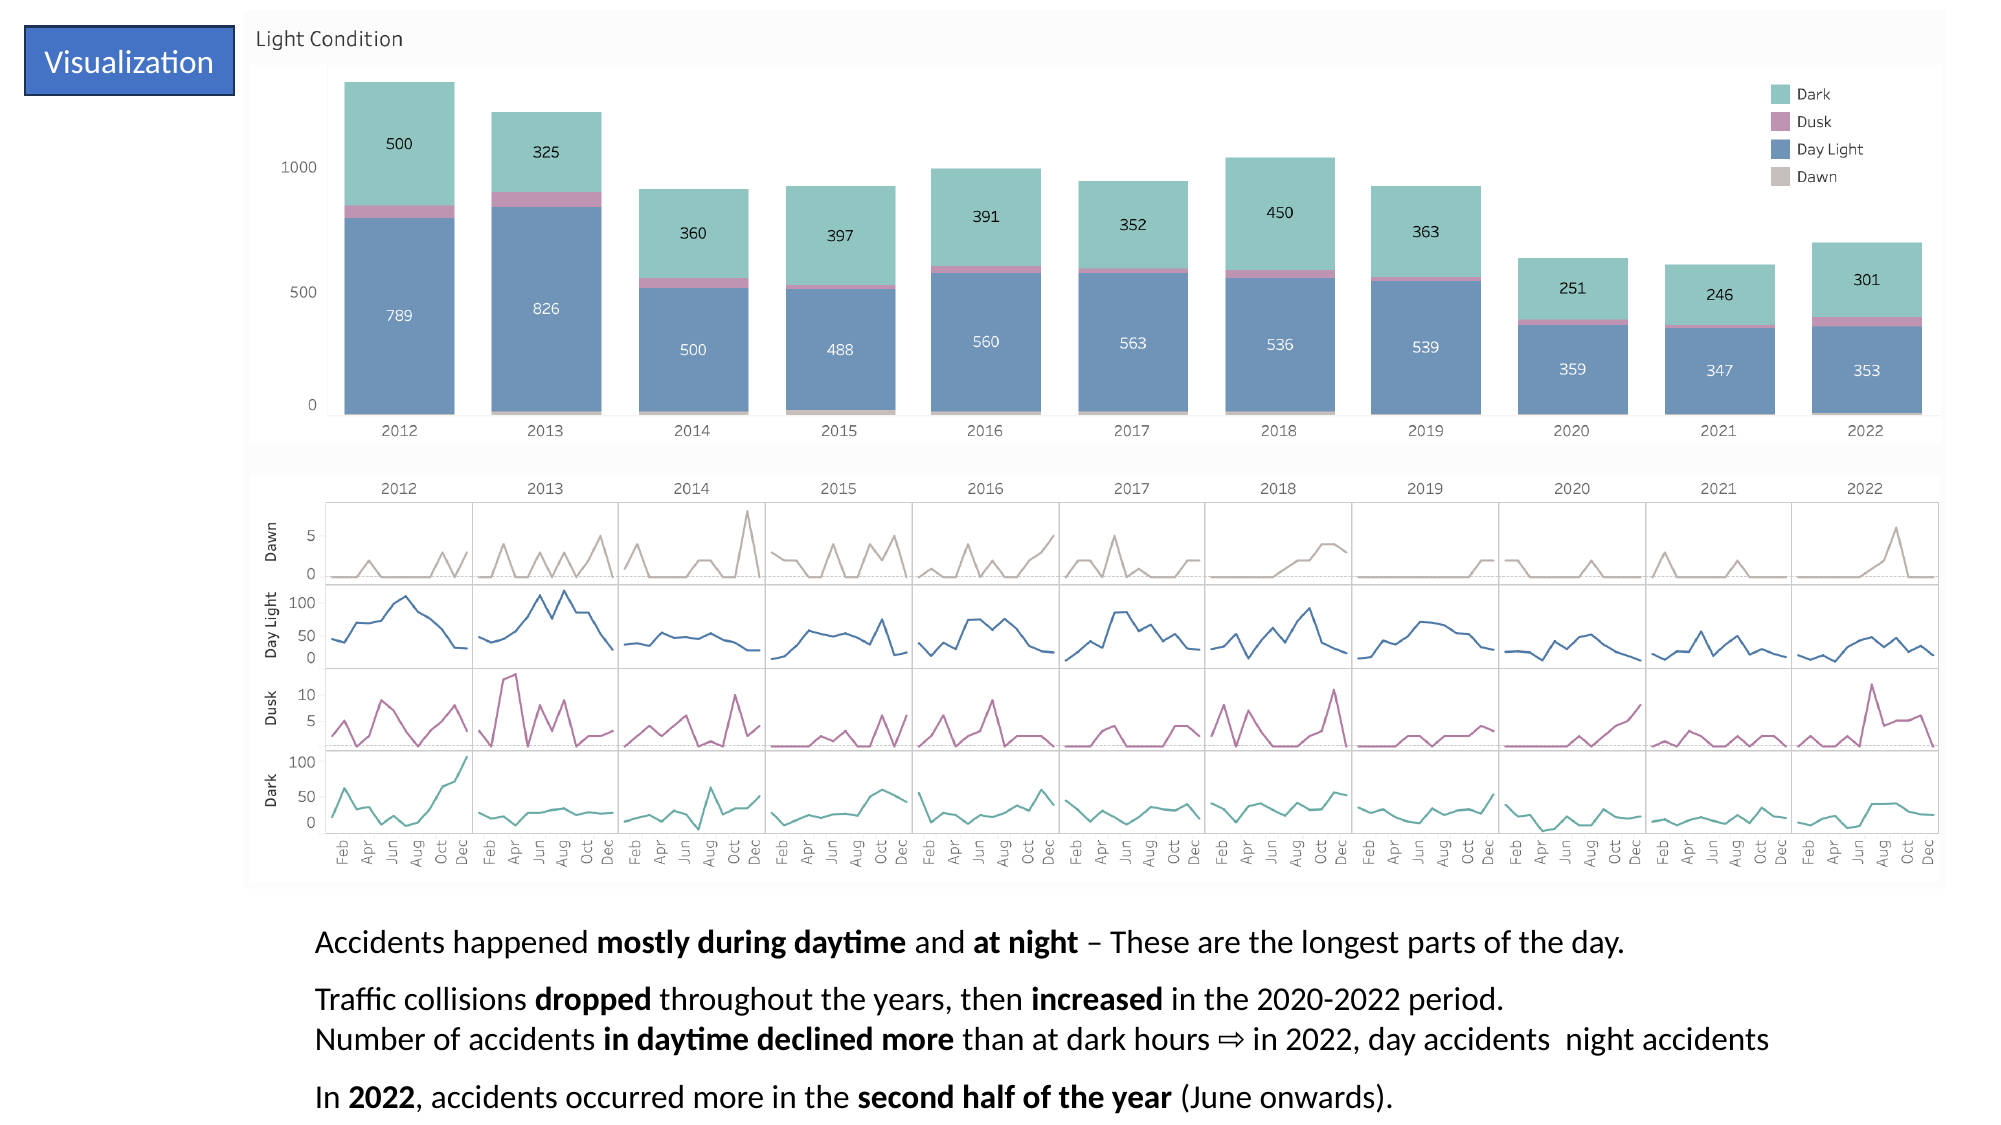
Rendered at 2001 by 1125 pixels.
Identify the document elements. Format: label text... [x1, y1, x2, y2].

text_box Visualization [24, 25, 233, 96]
picture [233, 0, 1956, 900]
